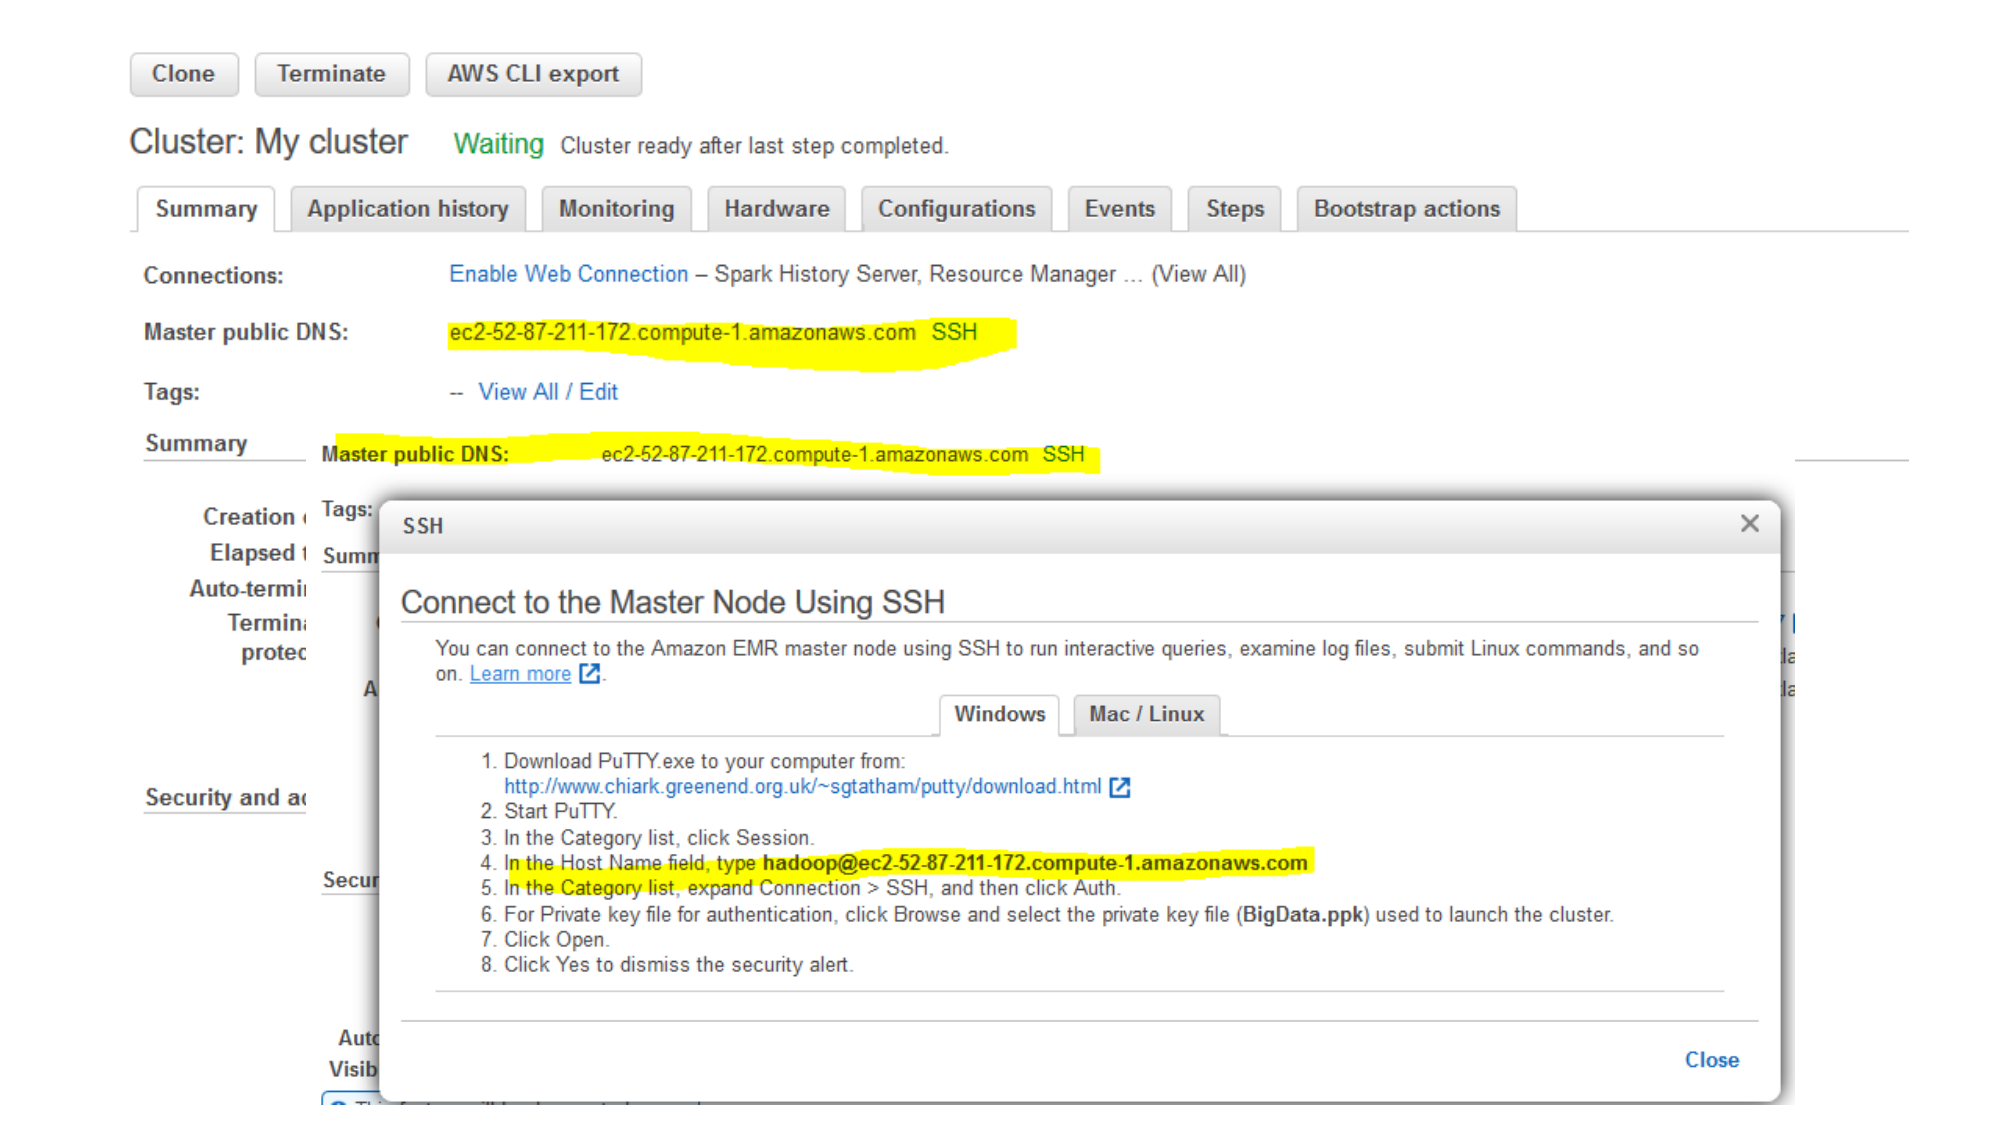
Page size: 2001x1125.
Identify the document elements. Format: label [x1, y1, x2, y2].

picture [91, 22, 1909, 1105]
